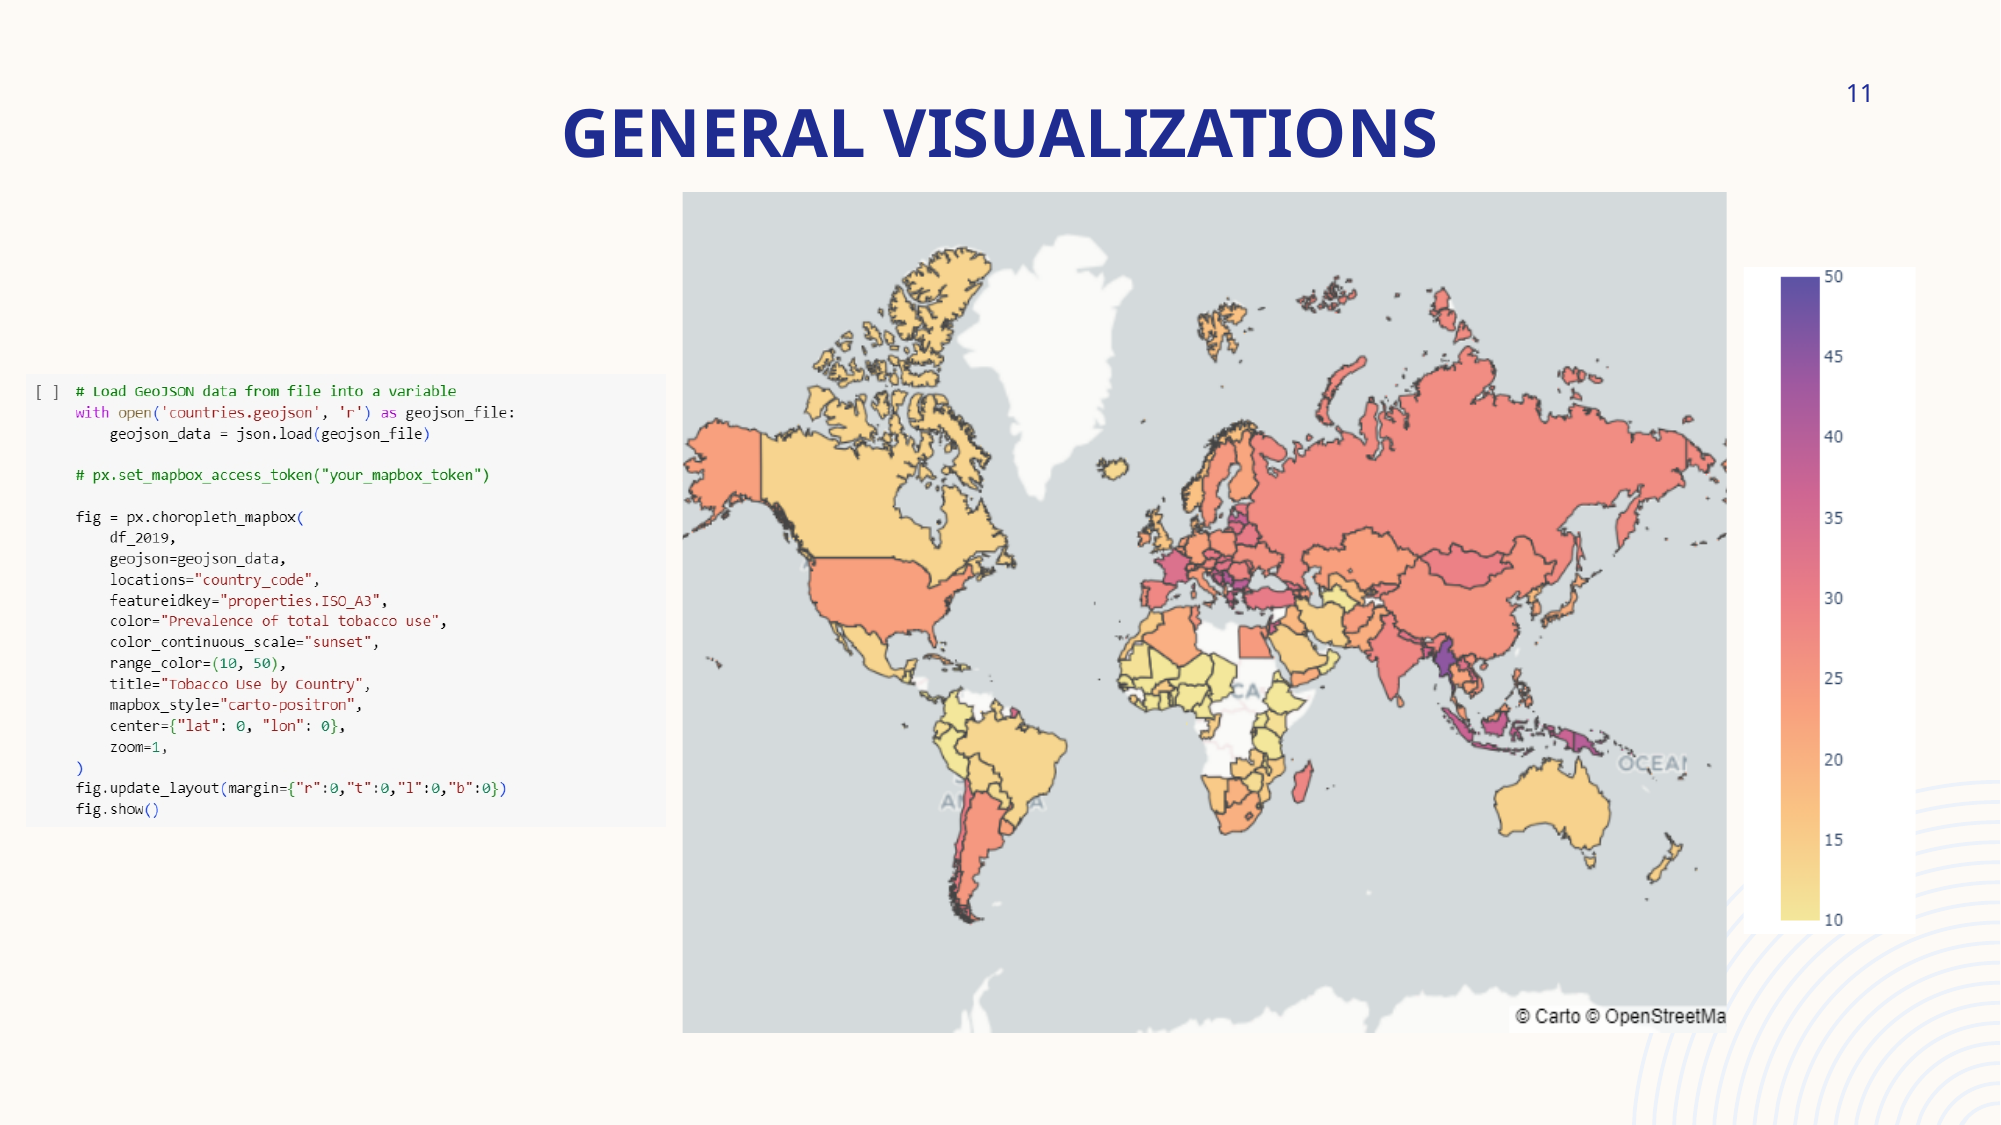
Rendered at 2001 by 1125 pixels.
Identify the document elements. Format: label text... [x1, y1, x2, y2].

picture [1743, 266, 1916, 934]
picture [682, 192, 1727, 1033]
slide_number ‹#› [1712, 75, 1875, 116]
picture [26, 374, 666, 827]
title GENERAL VISUALIZATIONS [370, 57, 1630, 205]
